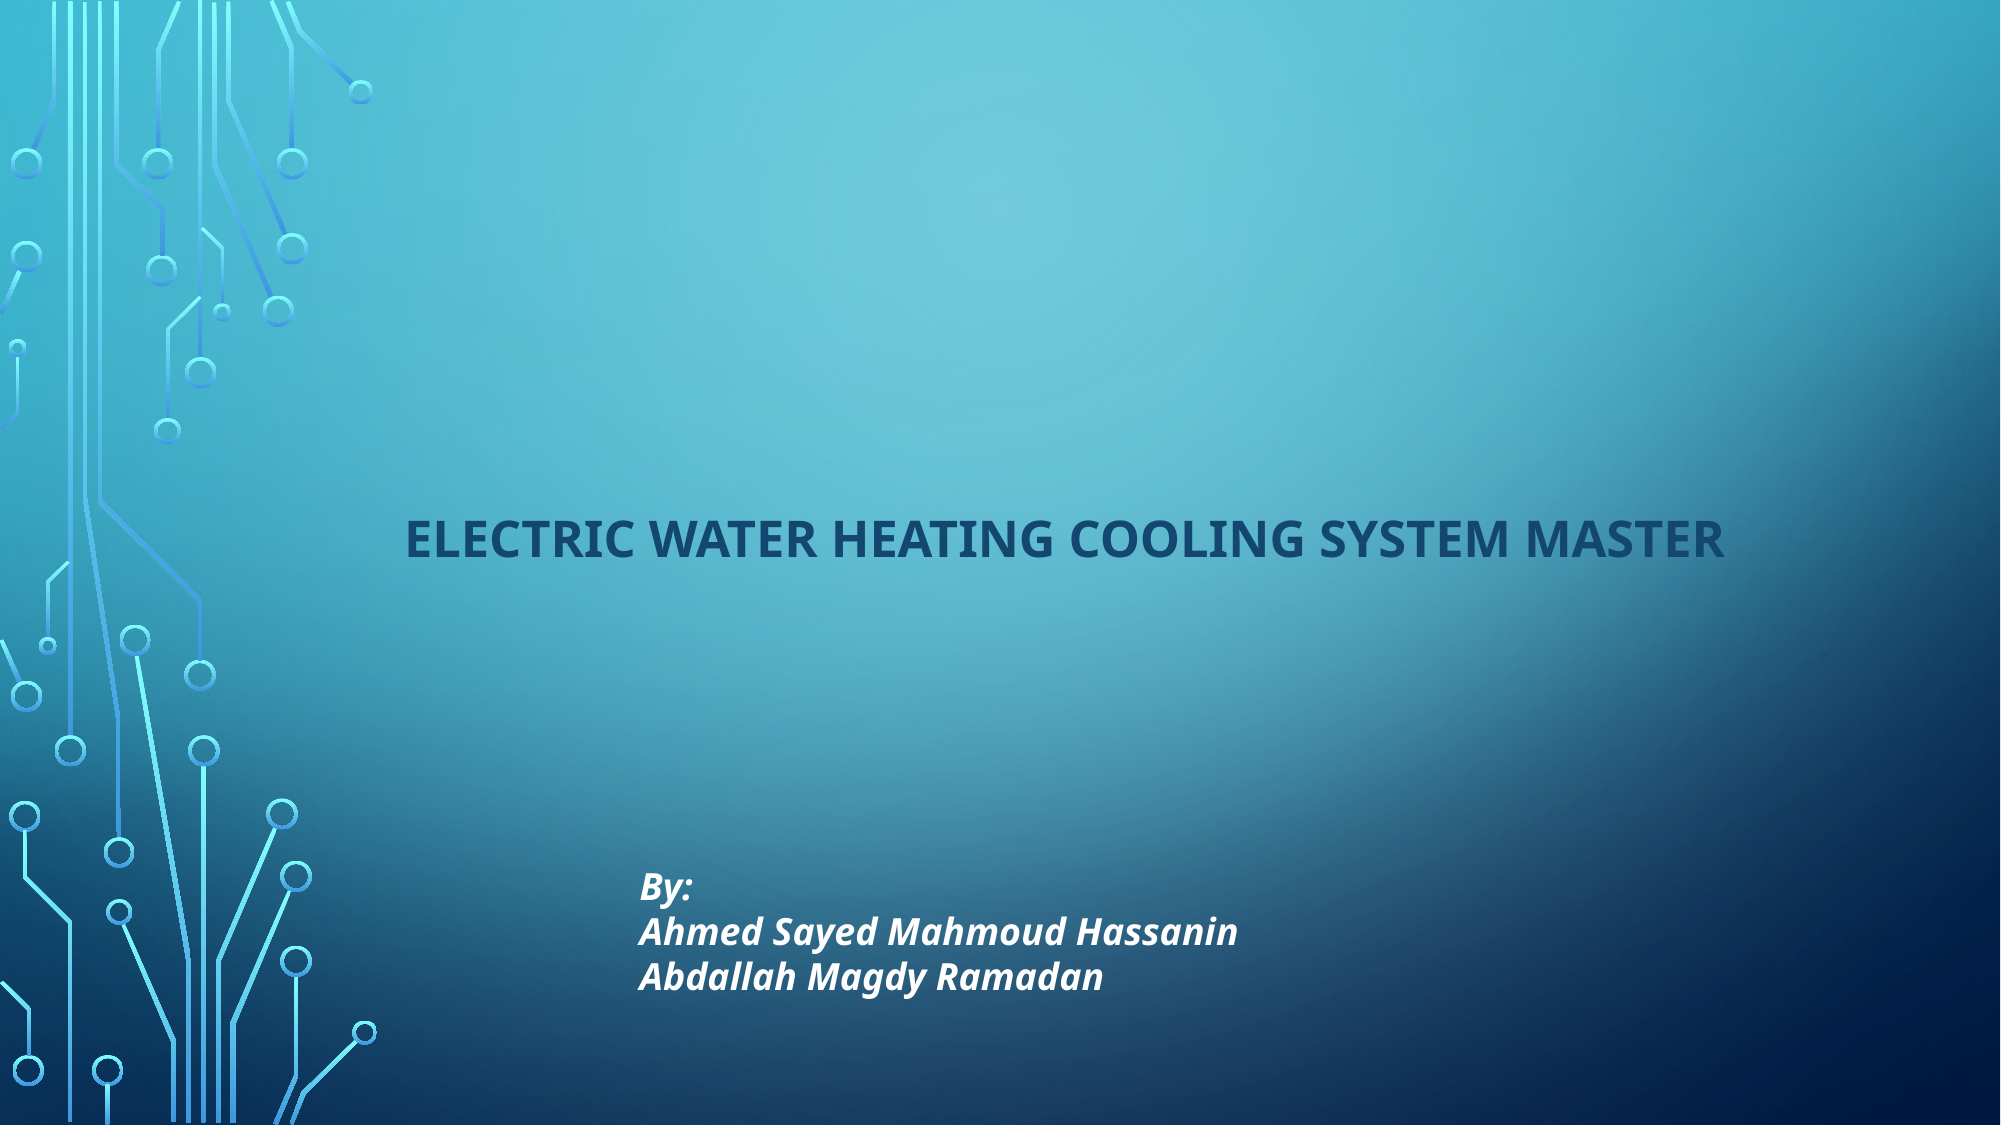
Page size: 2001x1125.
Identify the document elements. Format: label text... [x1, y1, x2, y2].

title Electric Water Heating Cooling System master [389, 493, 1750, 576]
subtitle [389, 108, 1832, 380]
text_box By: Ahmed Sayed Mahmoud Hassanin Abdallah Magdy Ramadan [624, 855, 1625, 1051]
